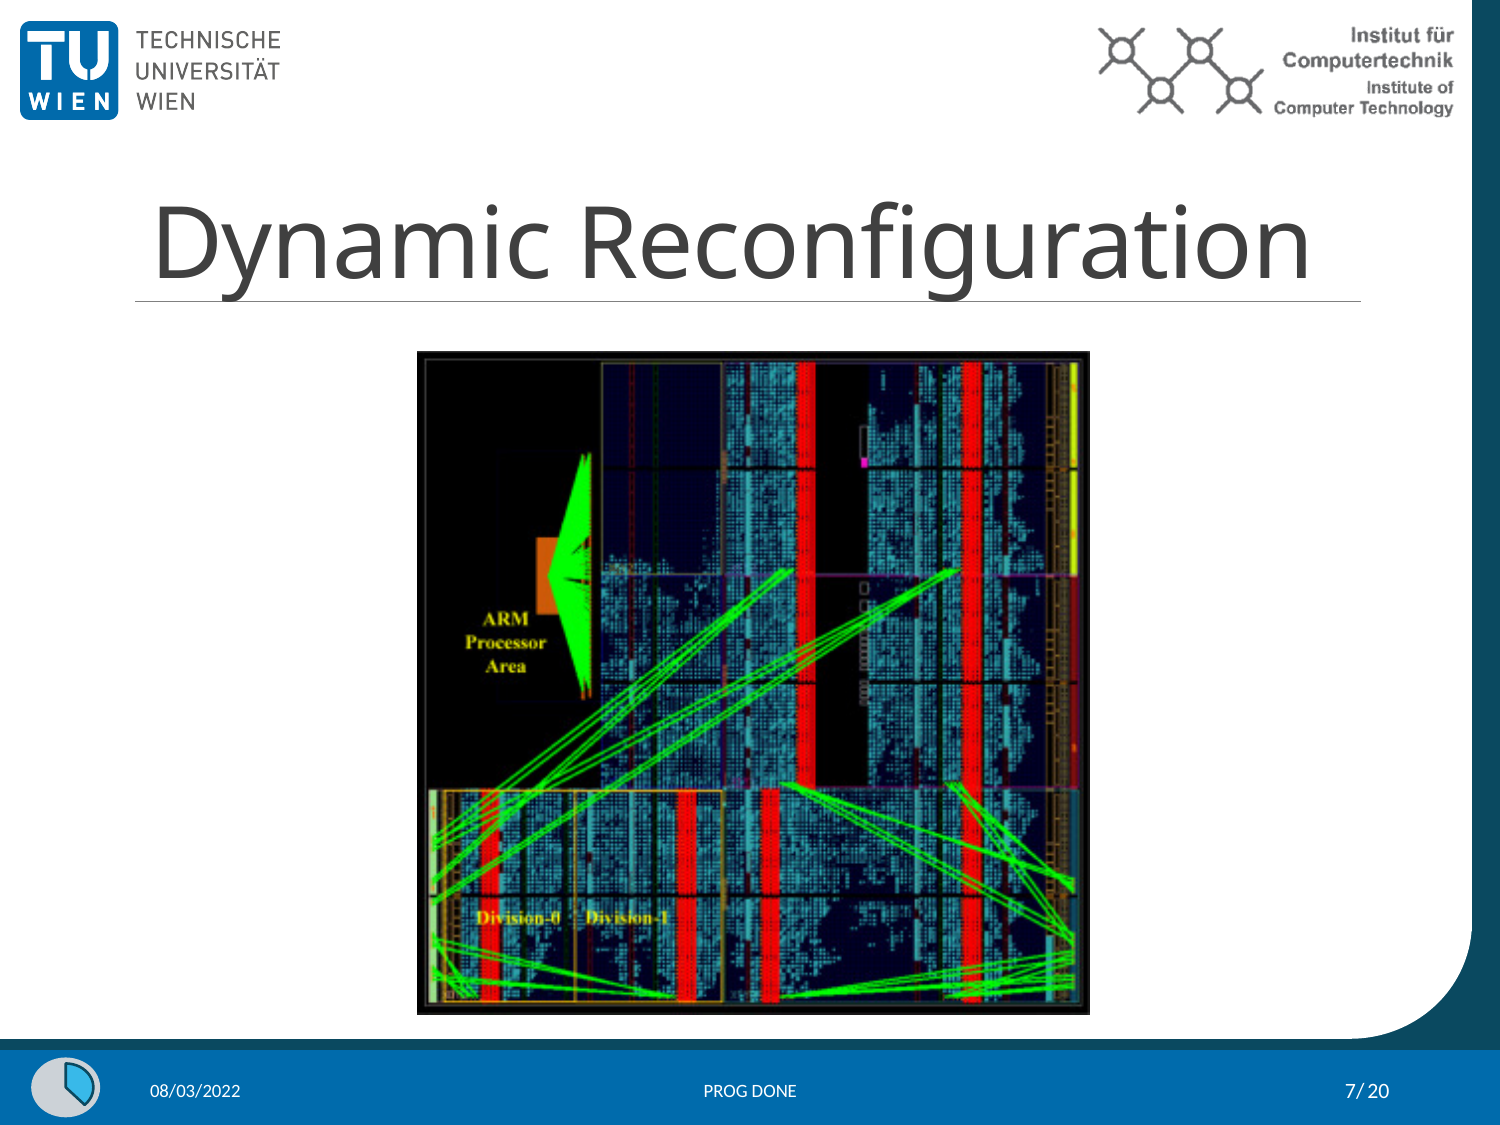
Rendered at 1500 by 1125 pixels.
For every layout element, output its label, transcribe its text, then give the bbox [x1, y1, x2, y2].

picture [20, 21, 280, 120]
slide_number 7/ [1218, 1059, 1380, 1120]
footer Prog done [453, 1059, 1047, 1120]
picture [1090, 17, 1455, 120]
picture [416, 351, 1091, 1015]
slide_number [135, 1059, 440, 1120]
title Dynamic Reconfiguration [135, 149, 1373, 307]
text_box [64, 1062, 95, 1106]
